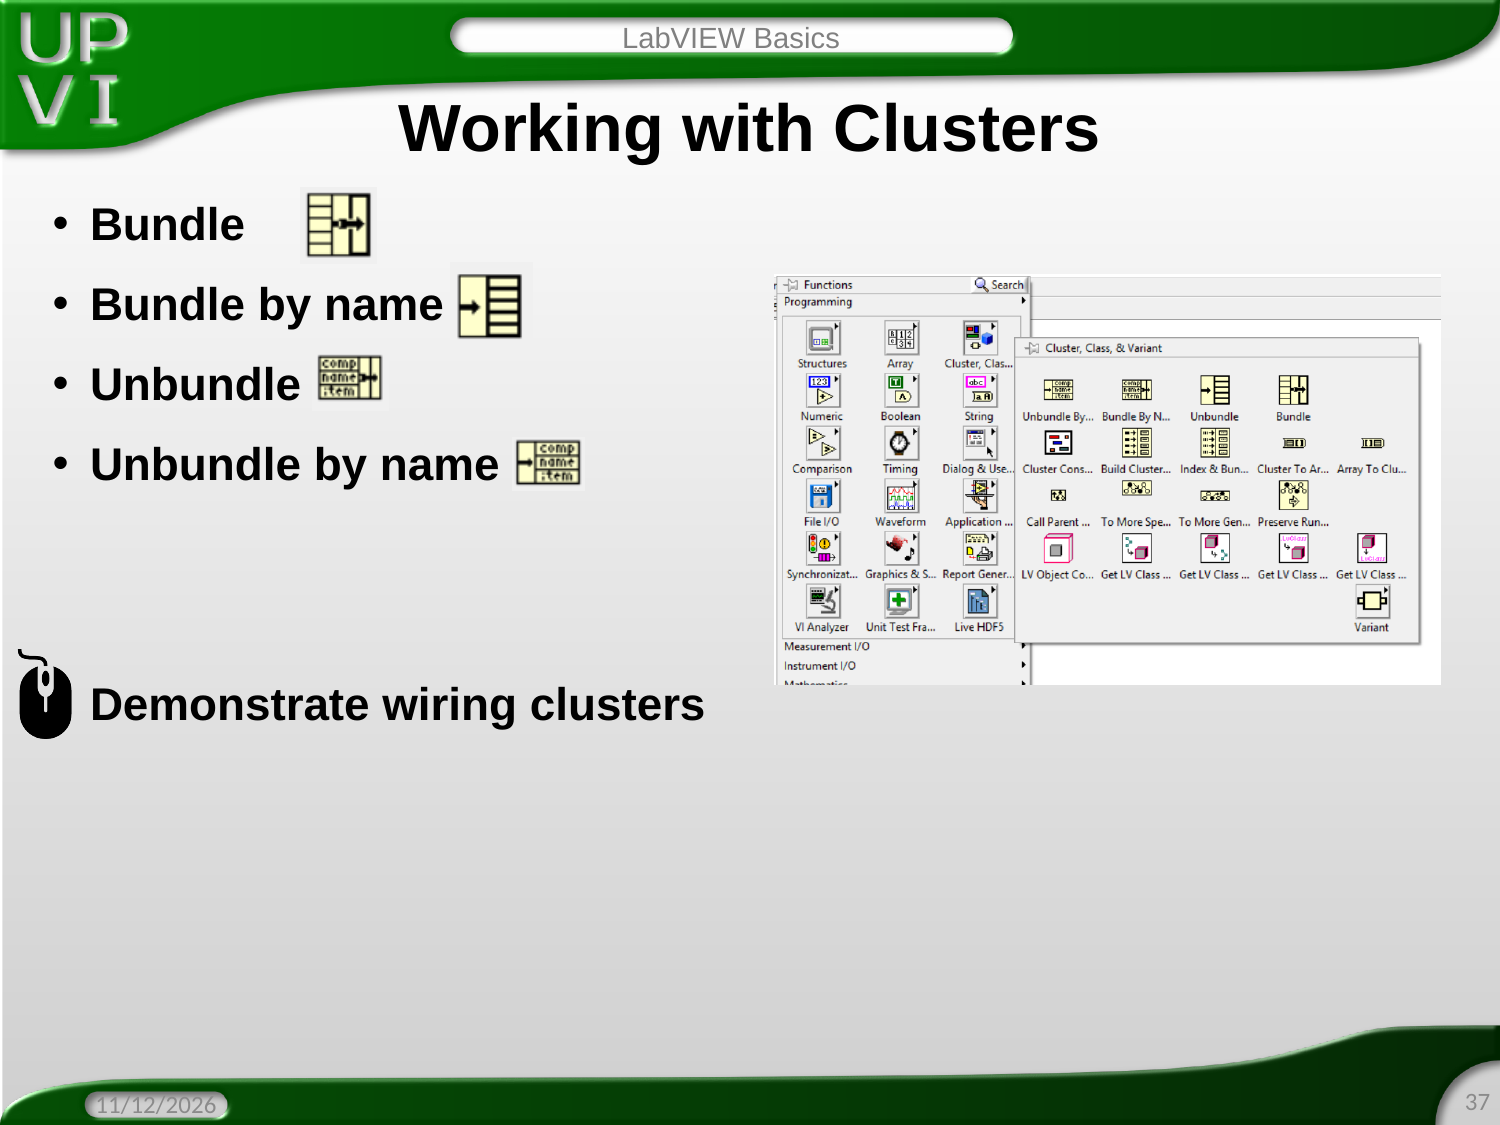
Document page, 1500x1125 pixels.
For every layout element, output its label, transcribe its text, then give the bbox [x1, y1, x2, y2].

picture [0, 0, 1500, 1125]
list Bundle Bundle by name Unbundle Unbundle by name Demonstrate wiring clusters [37, 187, 738, 1005]
slide_number 37 [1155, 1069, 1500, 1125]
title Working with Clusters [75, 75, 1425, 175]
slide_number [75, 1073, 238, 1125]
footer LabVIEW Basics [450, 6, 1013, 67]
